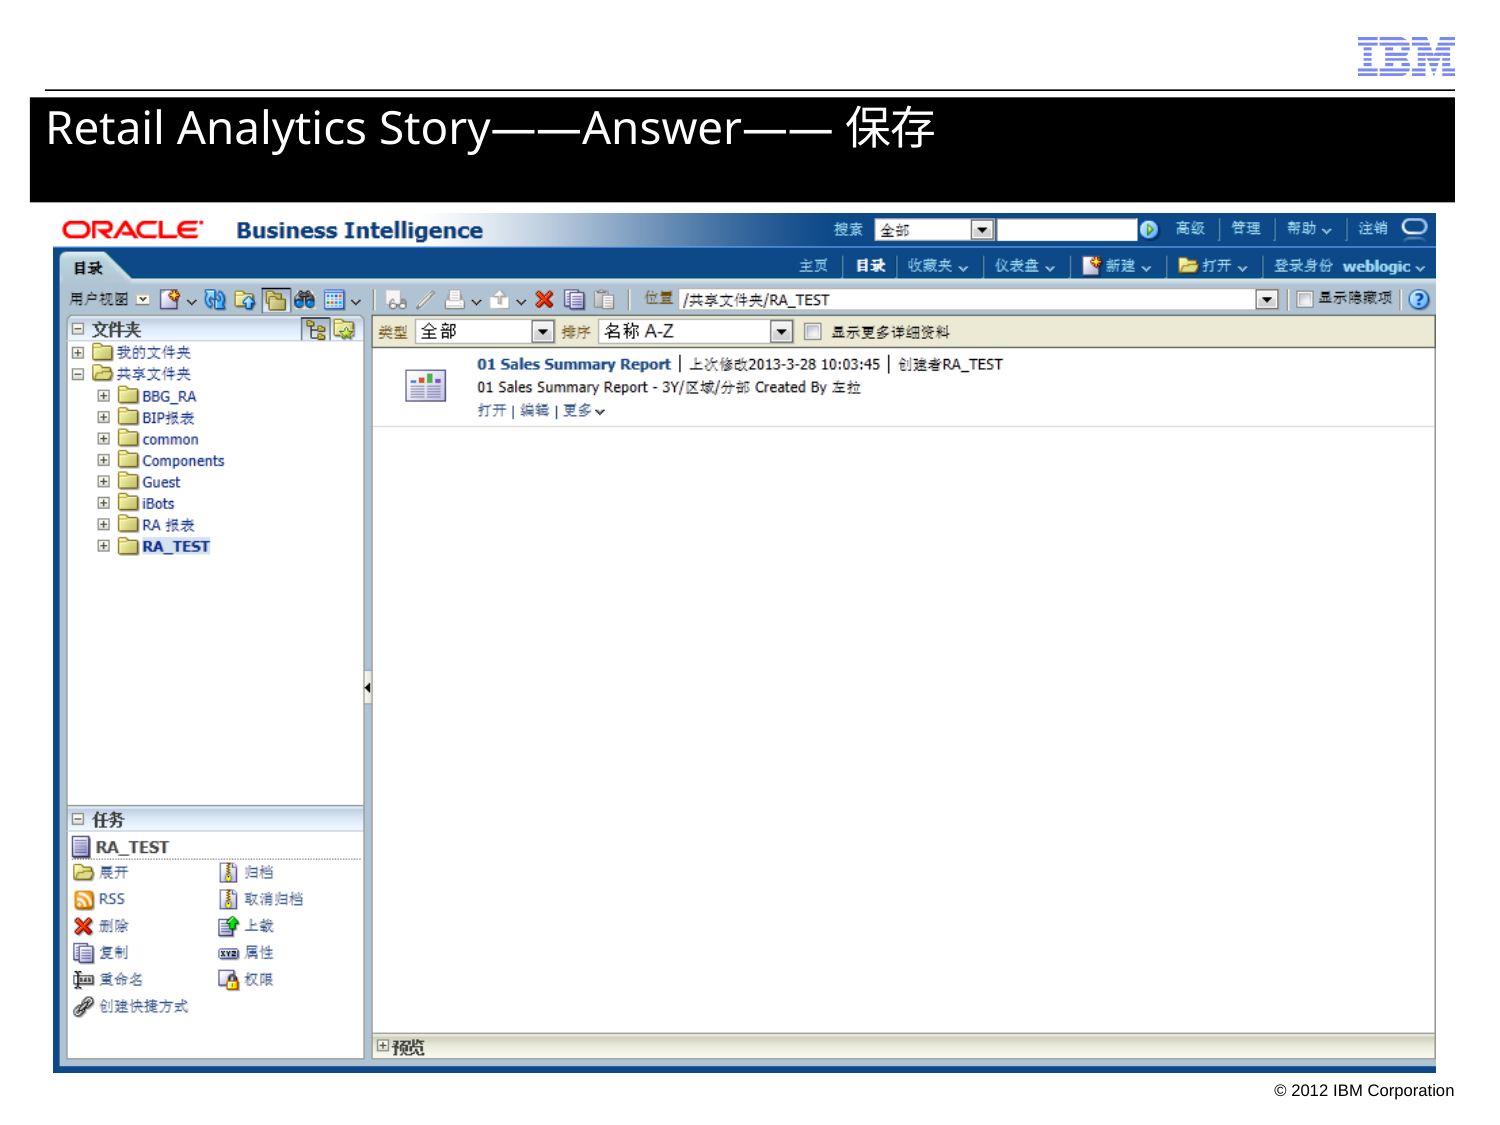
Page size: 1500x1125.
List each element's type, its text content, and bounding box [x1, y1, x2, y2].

picture [52, 213, 1436, 1073]
title Retail Analytics Story——Answer——保存 [29, 97, 1456, 203]
picture [1358, 37, 1455, 76]
